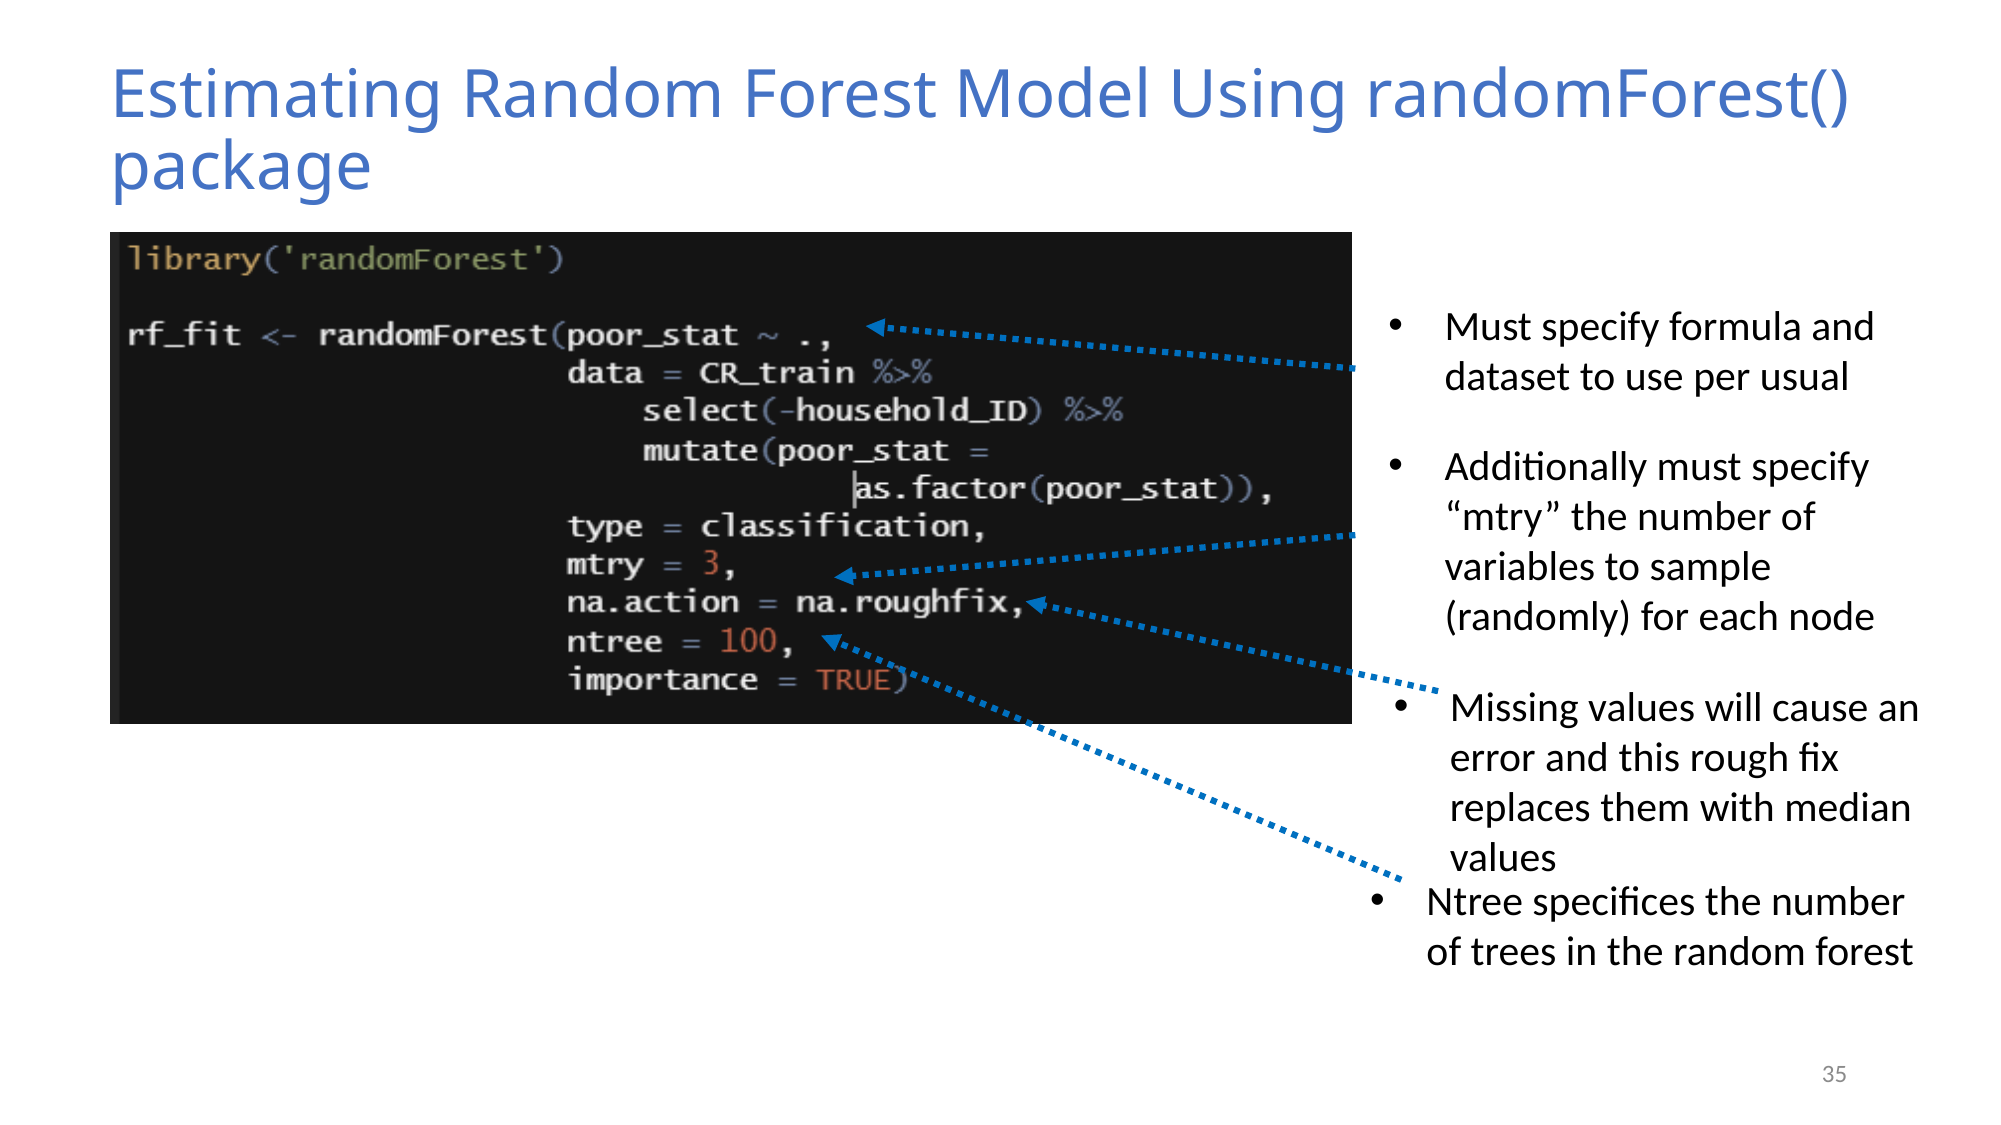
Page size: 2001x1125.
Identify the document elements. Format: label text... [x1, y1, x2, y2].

text_box Additionally must specify “mtry” the number of variables to sample (randomly) for each node [1373, 431, 1968, 647]
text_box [834, 535, 1356, 578]
text_box Missing values will cause an error and this rough fix replaces them with median values [1402, 672, 1973, 888]
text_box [865, 326, 1356, 369]
text_box Ntree specifices the number of trees in the random forest [1355, 866, 1950, 982]
text_box Estimating Random Forest Model Using randomForest() package [95, 39, 1893, 225]
slide_number 35 [1412, 1042, 1863, 1103]
picture [110, 232, 1352, 724]
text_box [821, 635, 1402, 880]
text_box Must specify formula and dataset to use per usual [1373, 291, 1968, 407]
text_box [1025, 601, 1439, 692]
